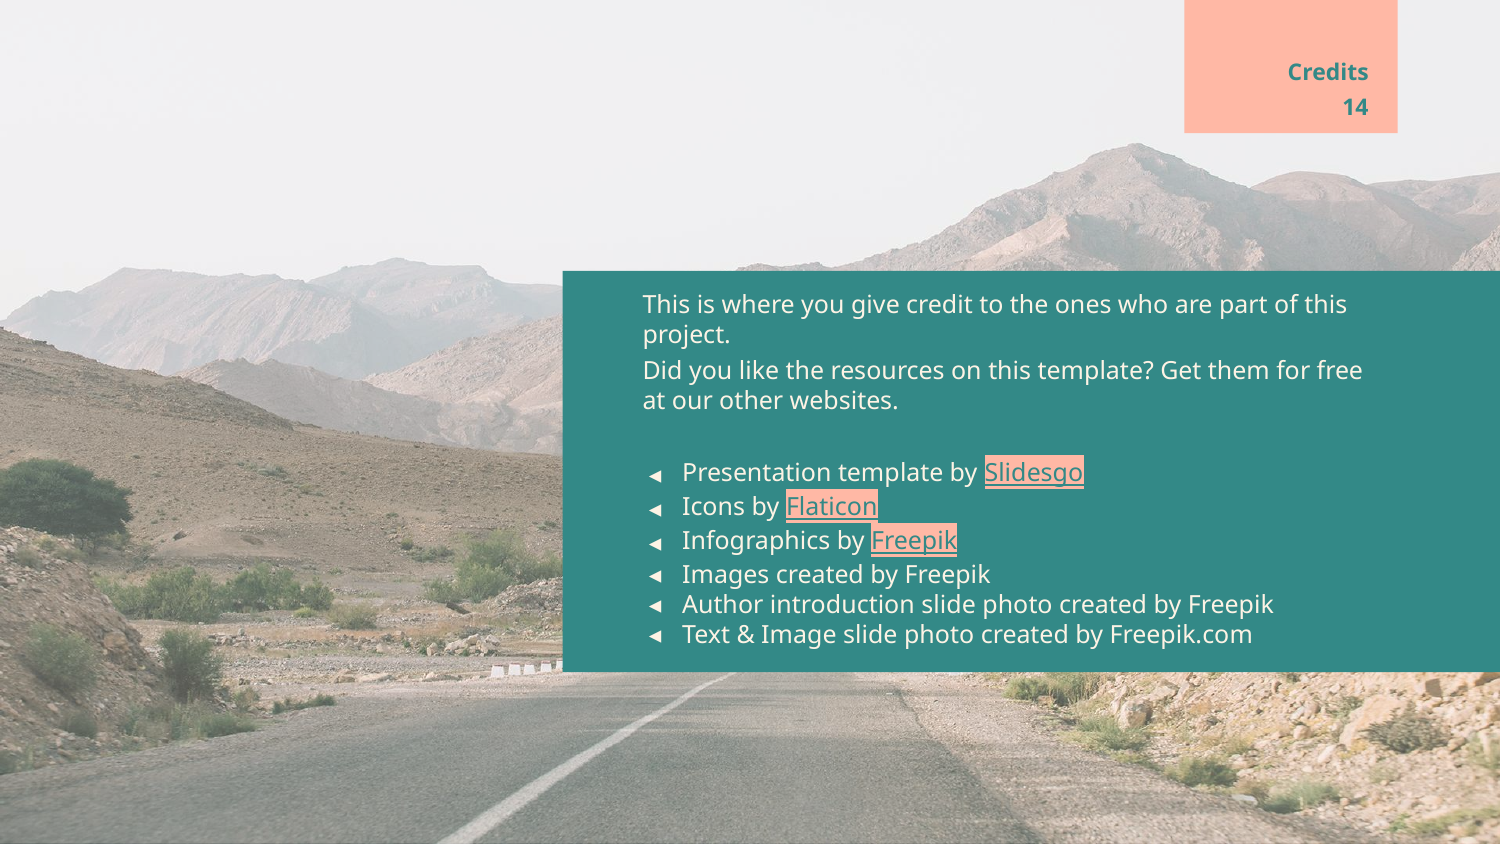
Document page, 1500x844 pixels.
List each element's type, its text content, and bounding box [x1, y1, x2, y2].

title Credits [913, 21, 1384, 101]
subtitle This is where you give credit to the ones who are part of this project. Did you like the resources on this template? Get them for free at our other websites. Presentation template by Slidesgo Icons by Flaticon Infographics by Freepik Images created by Freepik Author introduction slide photo created by Freepik Text & Image slide photo created by Freepik.com [627, 322, 1405, 615]
slide_number ‹#› [1293, 77, 1384, 143]
